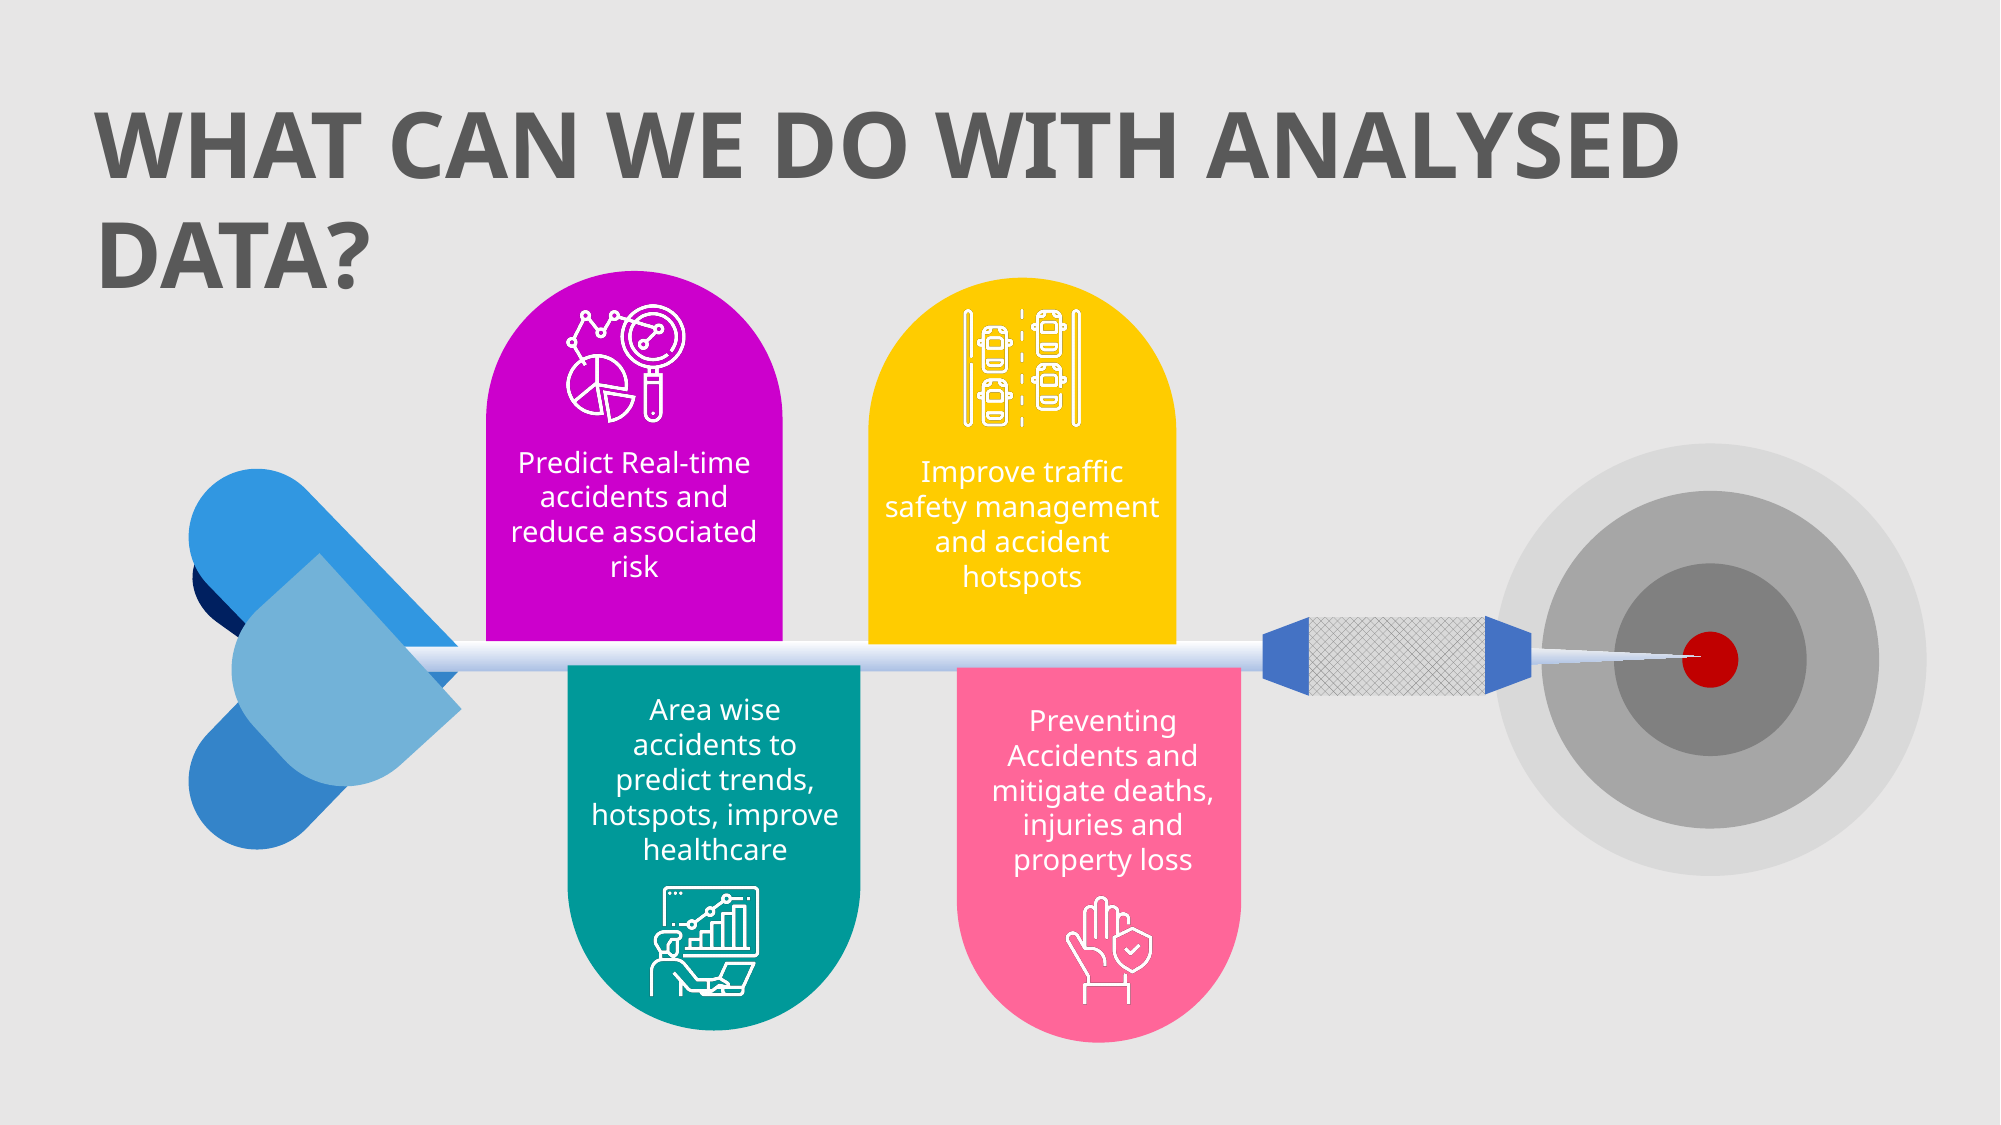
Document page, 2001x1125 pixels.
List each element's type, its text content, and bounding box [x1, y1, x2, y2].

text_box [1494, 443, 1927, 876]
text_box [486, 270, 783, 642]
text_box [868, 277, 1177, 645]
text_box WHAT CAN WE DO WITH ANALYSED DATA? [79, 79, 1985, 315]
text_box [956, 667, 1244, 1043]
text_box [178, 447, 1701, 871]
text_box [567, 665, 862, 1031]
